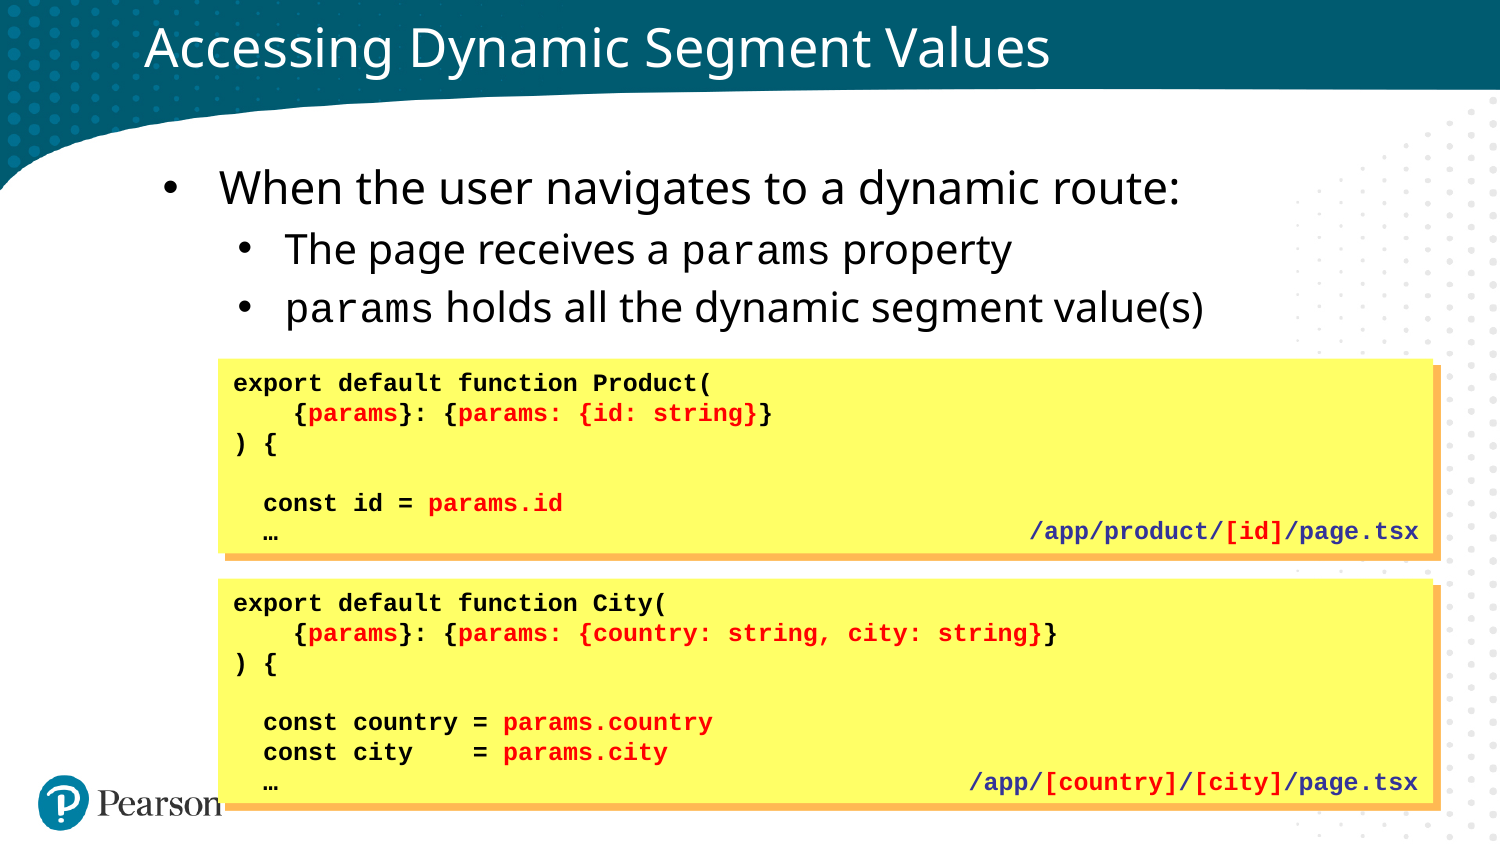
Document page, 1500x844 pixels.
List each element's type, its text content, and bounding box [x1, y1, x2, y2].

text_box export default function City( {params}: {params: {country: string, city: string}} ) { const country = params.country const city = params.city … [218, 578, 1434, 804]
list When the user navigates to a dynamic route: The page receives a params property params holds all the dynamic segment value(s) [147, 151, 1469, 766]
picture [0, 90, 1500, 844]
text_box export default function Product( {params}: {params: {id: string}} ) { const id = params.id … [218, 358, 1434, 554]
title Accessing Dynamic Segment Values [130, 6, 1369, 98]
text_box /app/product/[id]/page.tsx [1014, 506, 1434, 552]
text_box /app/[country]/[city]/page.tsx [953, 757, 1434, 803]
